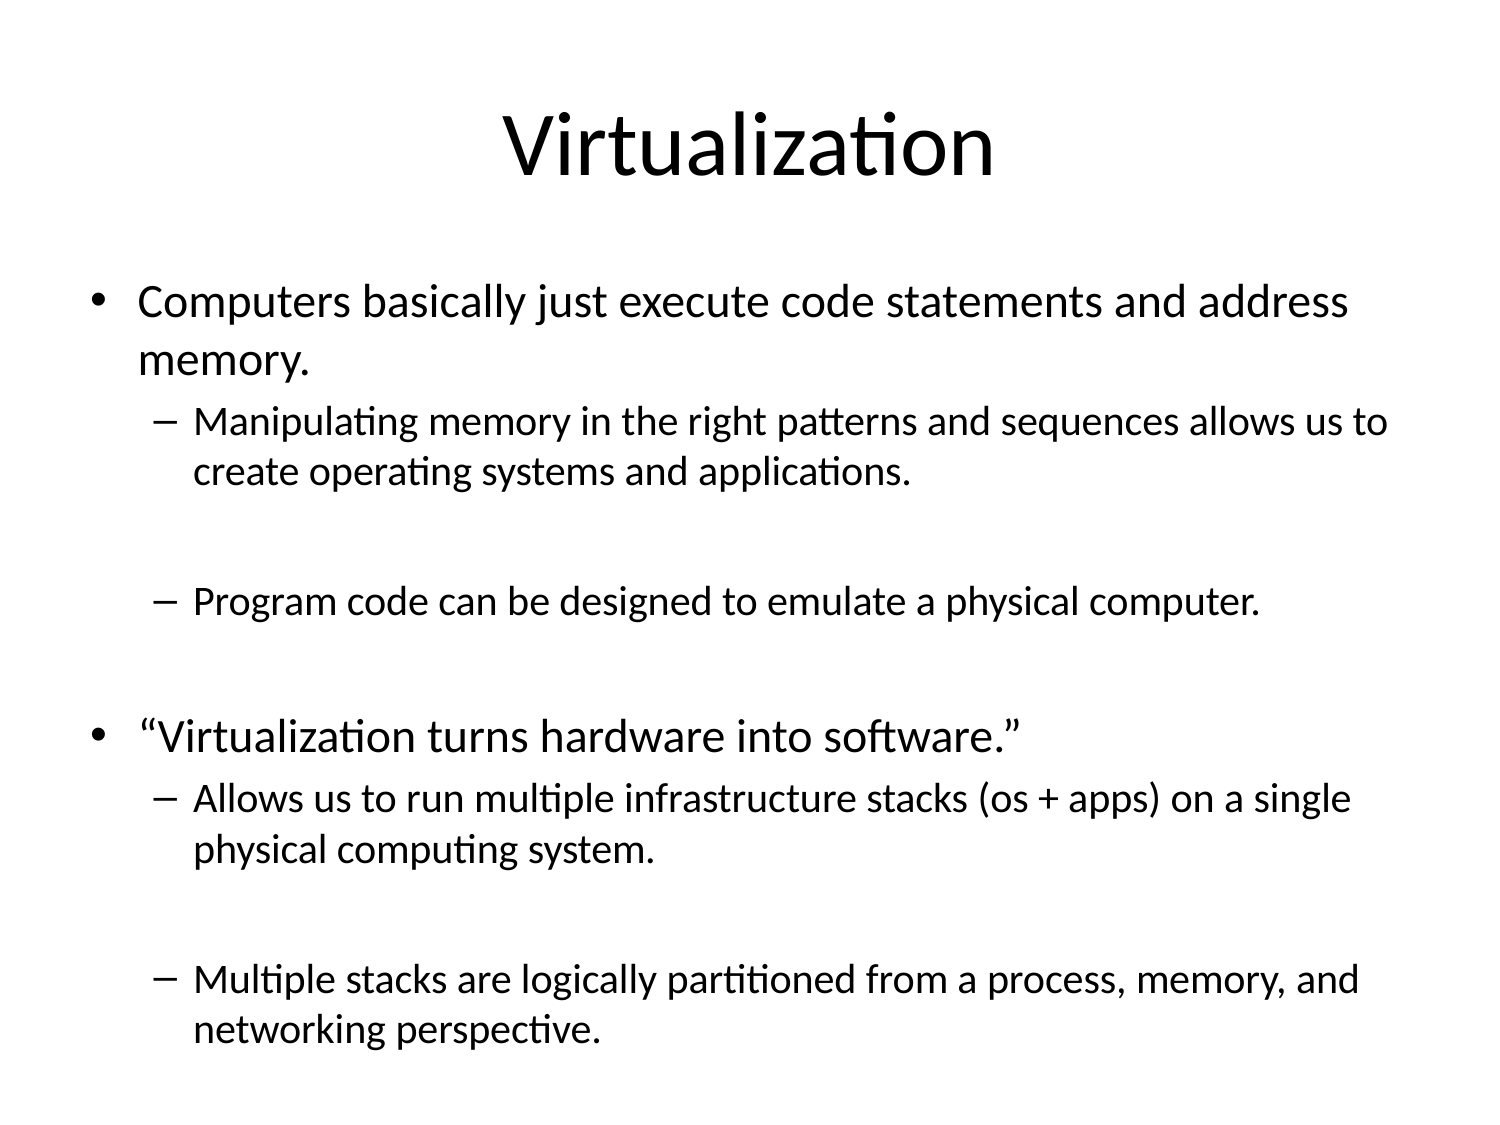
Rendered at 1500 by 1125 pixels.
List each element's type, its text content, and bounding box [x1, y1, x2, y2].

list Computers basically just execute code statements and address memory. Manipulating memory in the right patterns and sequences allows us to create operating systems and applications. Program code can be designed to emulate a physical computer. “Virtualization turns hardware into software.” Allows us to run multiple infrastructure stacks (os + apps) on a single physical computing system. Multiple stacks are logically partitioned from a process, memory, and networking perspective. [75, 262, 1425, 1070]
title Virtualization [75, 45, 1425, 233]
